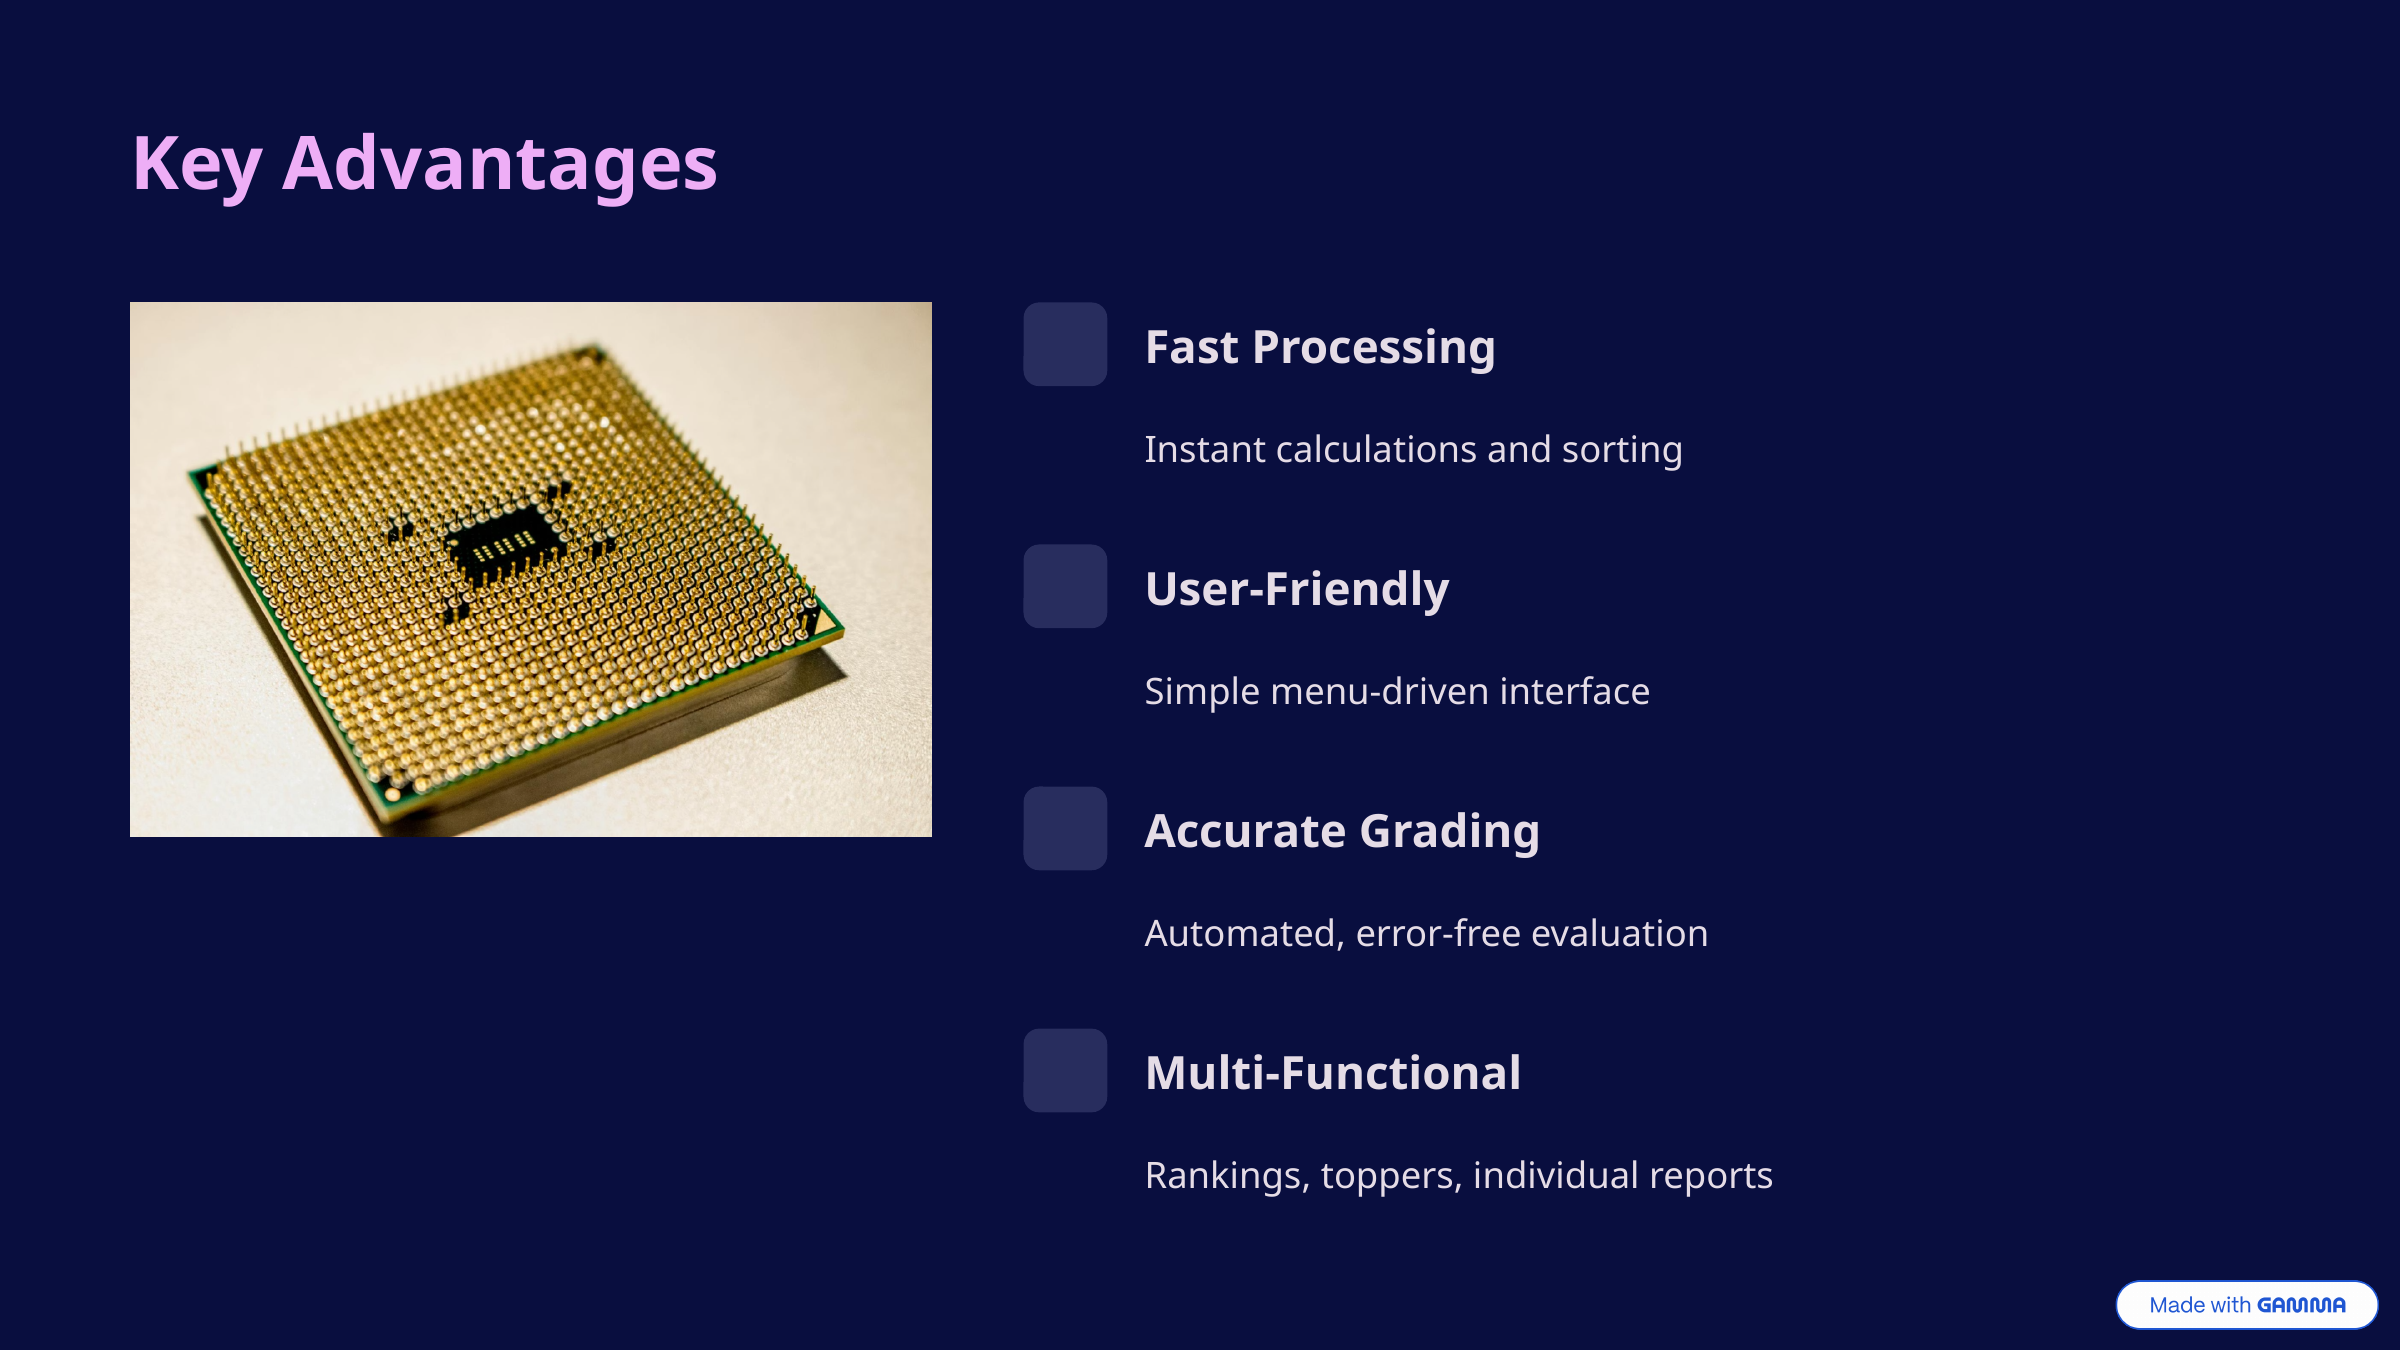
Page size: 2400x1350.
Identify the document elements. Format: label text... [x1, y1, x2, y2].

text_box [1023, 302, 1108, 387]
text_box Accurate Grading [1144, 799, 1610, 858]
text_box Automated, error-free evaluation [1144, 894, 2271, 955]
text_box [1023, 786, 1108, 871]
text_box Simple menu-driven interface [1144, 652, 2271, 713]
text_box User-Friendly [1144, 557, 1610, 616]
text_box Rankings, toppers, individual reports [1144, 1136, 2271, 1197]
text_box [1023, 1028, 1108, 1113]
text_box Key Advantages [130, 111, 875, 205]
text_box Multi-Functional [1144, 1041, 1610, 1100]
text_box [1023, 544, 1108, 629]
picture [2106, 1271, 2389, 1339]
text_box Instant calculations and sorting [1144, 410, 2271, 471]
text_box Fast Processing [1144, 315, 1610, 374]
picture [130, 302, 932, 837]
